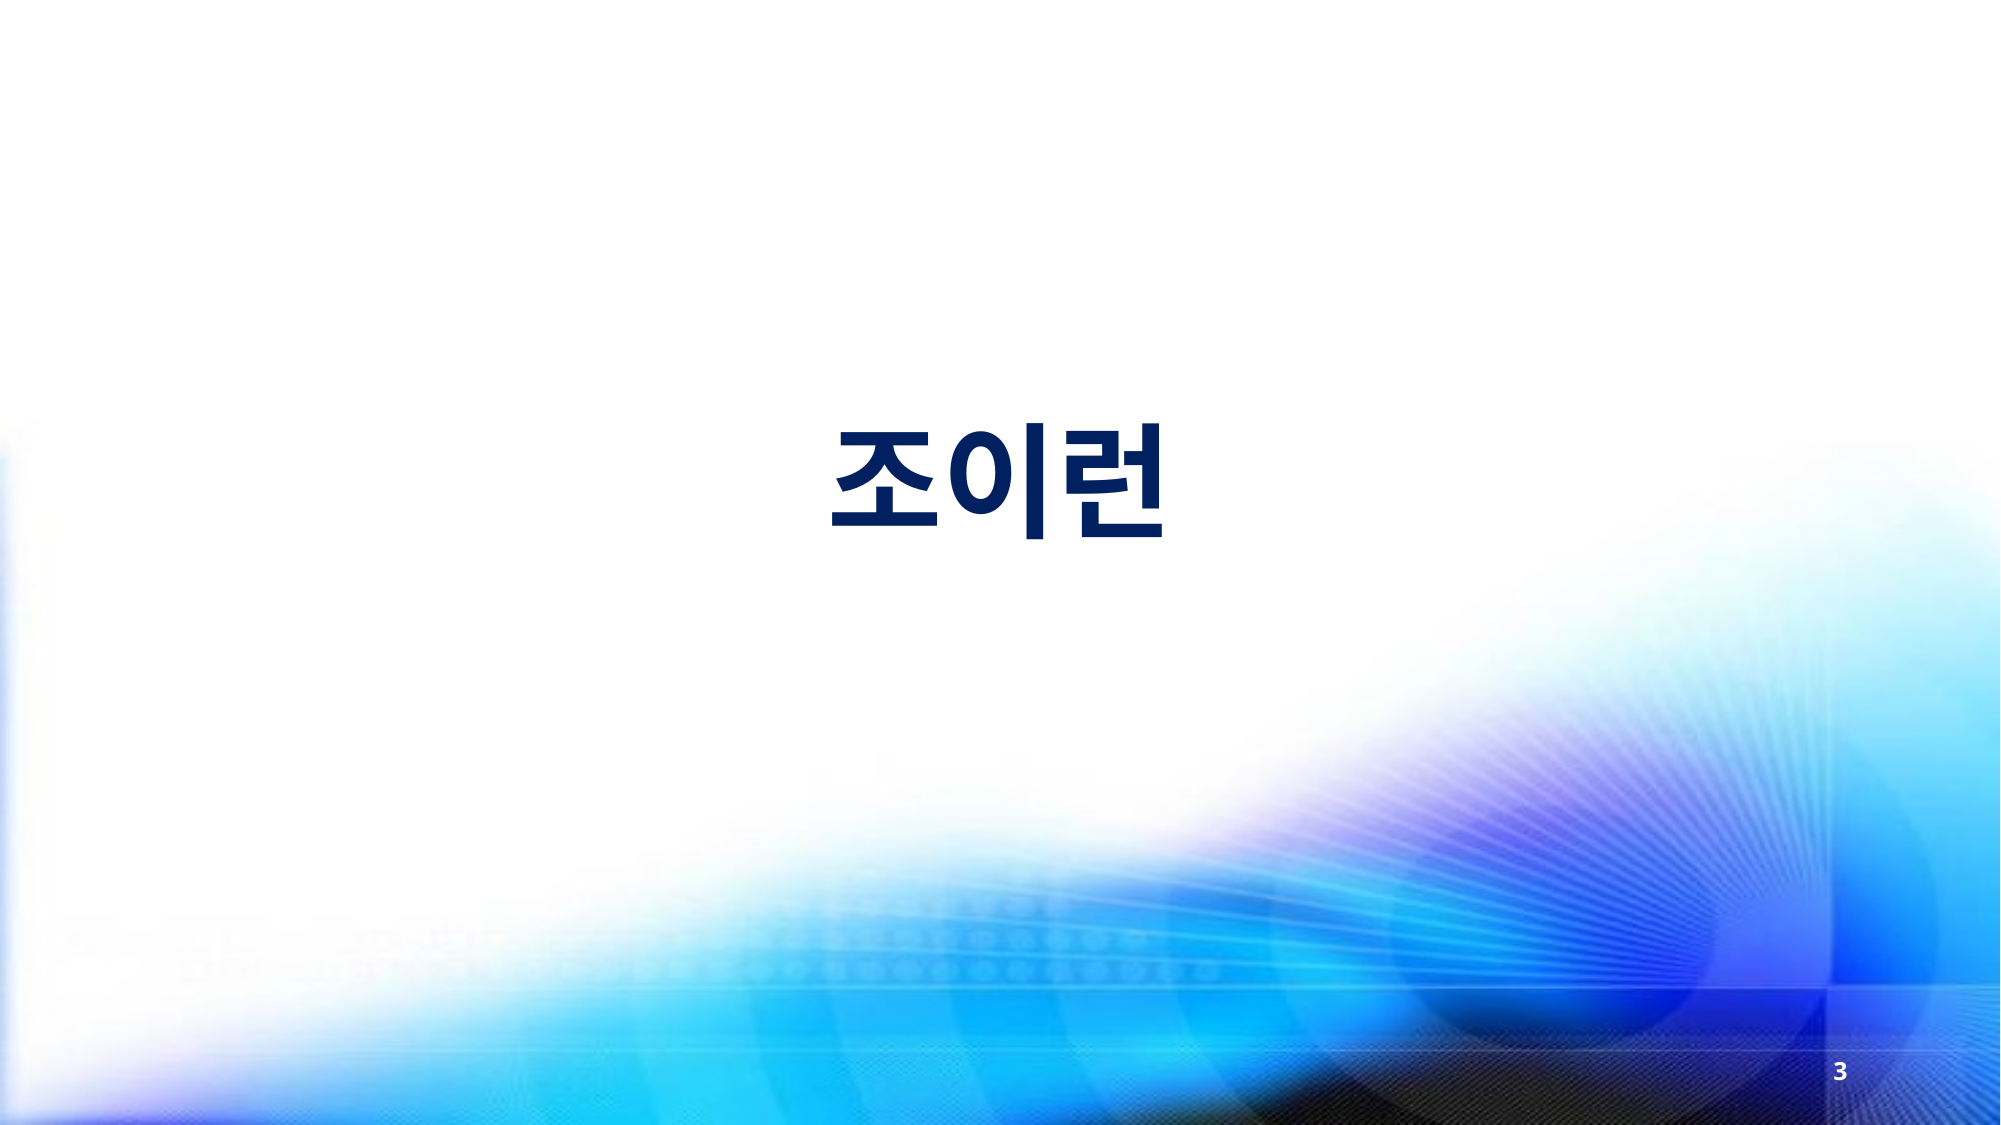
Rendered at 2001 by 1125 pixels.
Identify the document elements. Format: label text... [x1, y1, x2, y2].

slide_number 3 [1412, 1042, 1863, 1103]
picture [0, 0, 2001, 1125]
text_box 조이런 [0, 395, 2000, 561]
